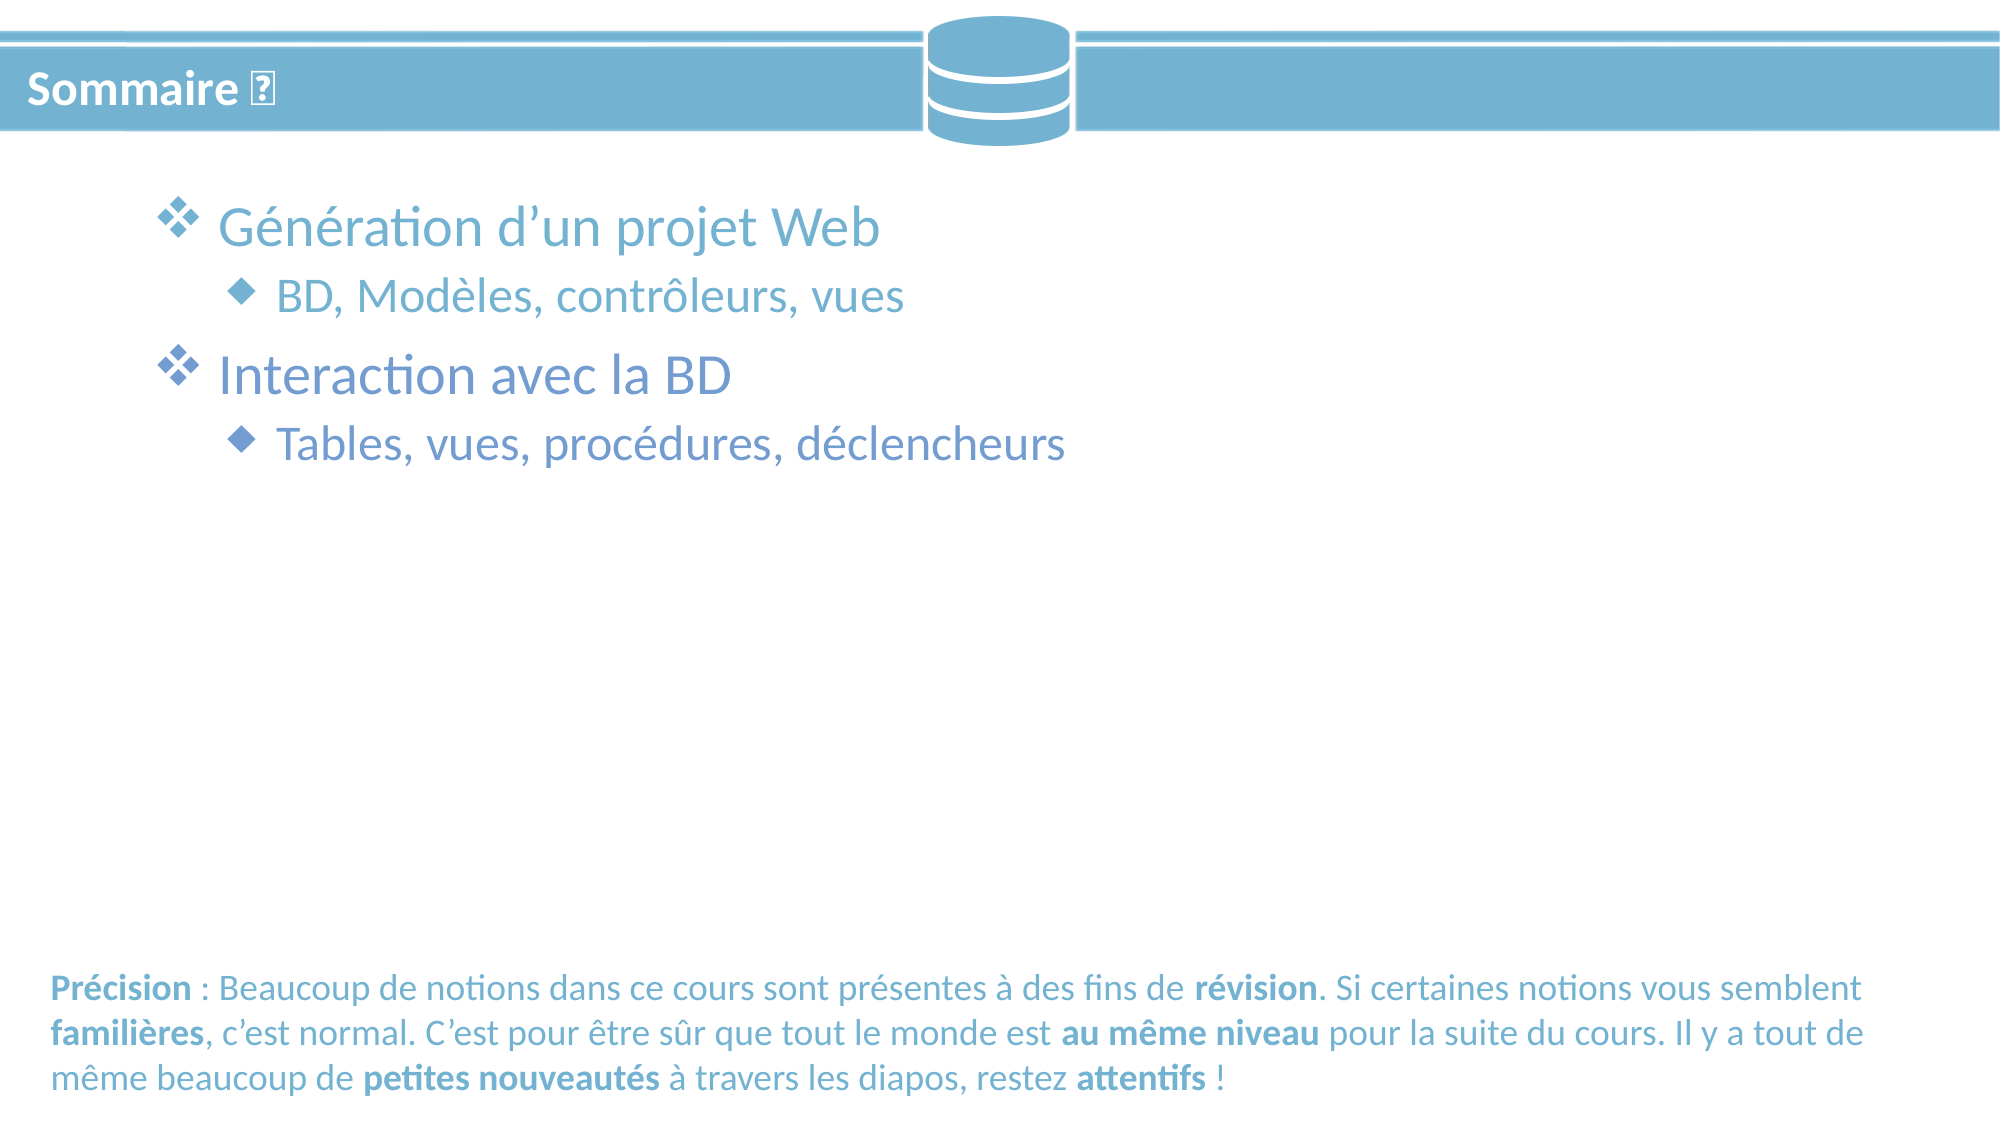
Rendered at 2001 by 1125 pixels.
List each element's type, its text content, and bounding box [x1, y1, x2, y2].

list Génération d’un projet Web BD, Modèles, contrôleurs, vues Interaction avec la BD Tables, vues, procédures, déclencheurs [137, 188, 1862, 955]
text_box Précision : Beaucoup de notions dans ce cours sont présentes à des fins de révision. Si certaines notions vous semblent familières, c’est normal. C’est pour être sûr que tout le monde est au même niveau pour la suite du cours. Il y a tout de même beaucoup de petites nouveautés à travers les diapos, restez attentifs ! [35, 955, 1961, 1106]
picture [0, 3, 2000, 159]
title Sommaire 📃 [12, 58, 913, 120]
